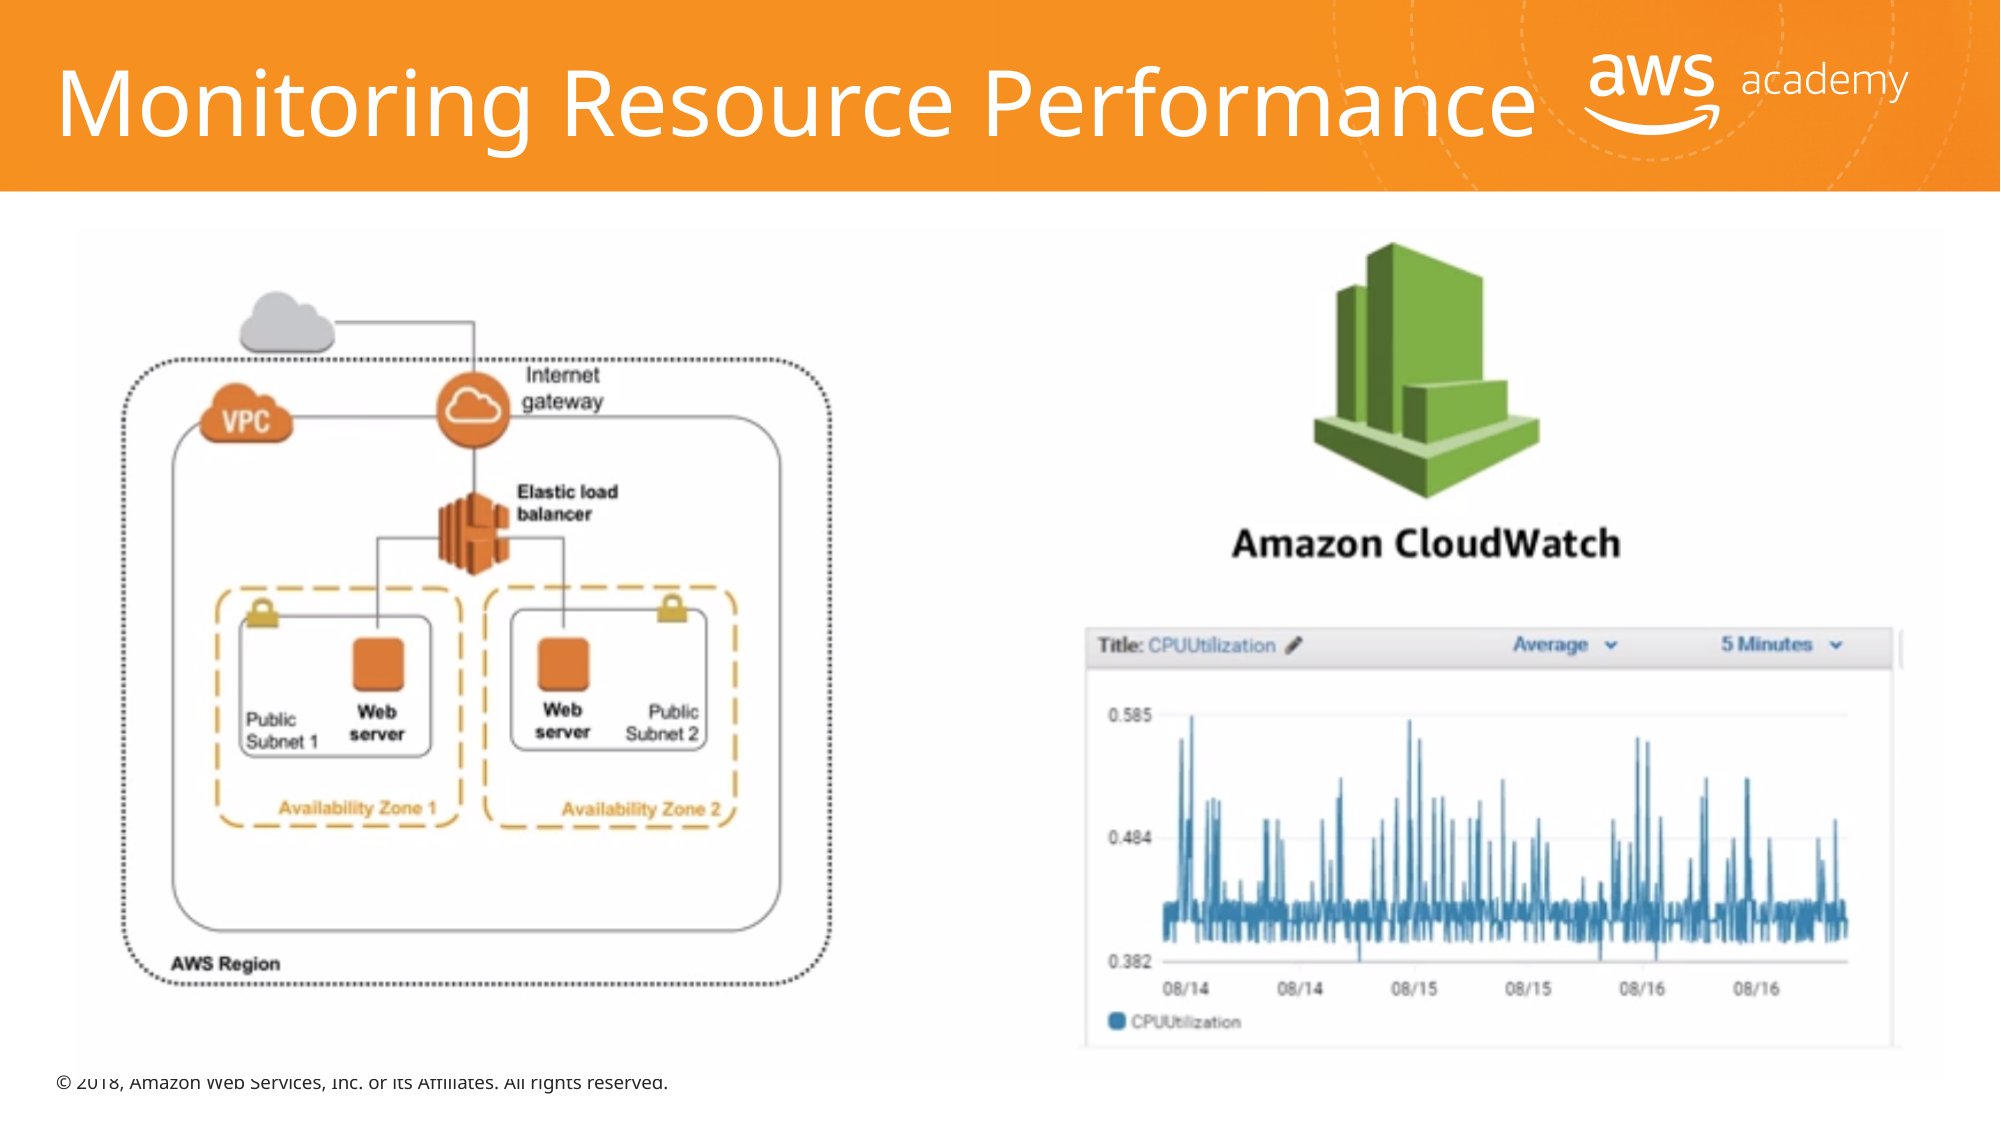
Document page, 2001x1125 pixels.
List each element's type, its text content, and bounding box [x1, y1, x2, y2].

picture [0, 0, 2000, 1125]
title Monitoring Resource Performance [39, 43, 1566, 172]
